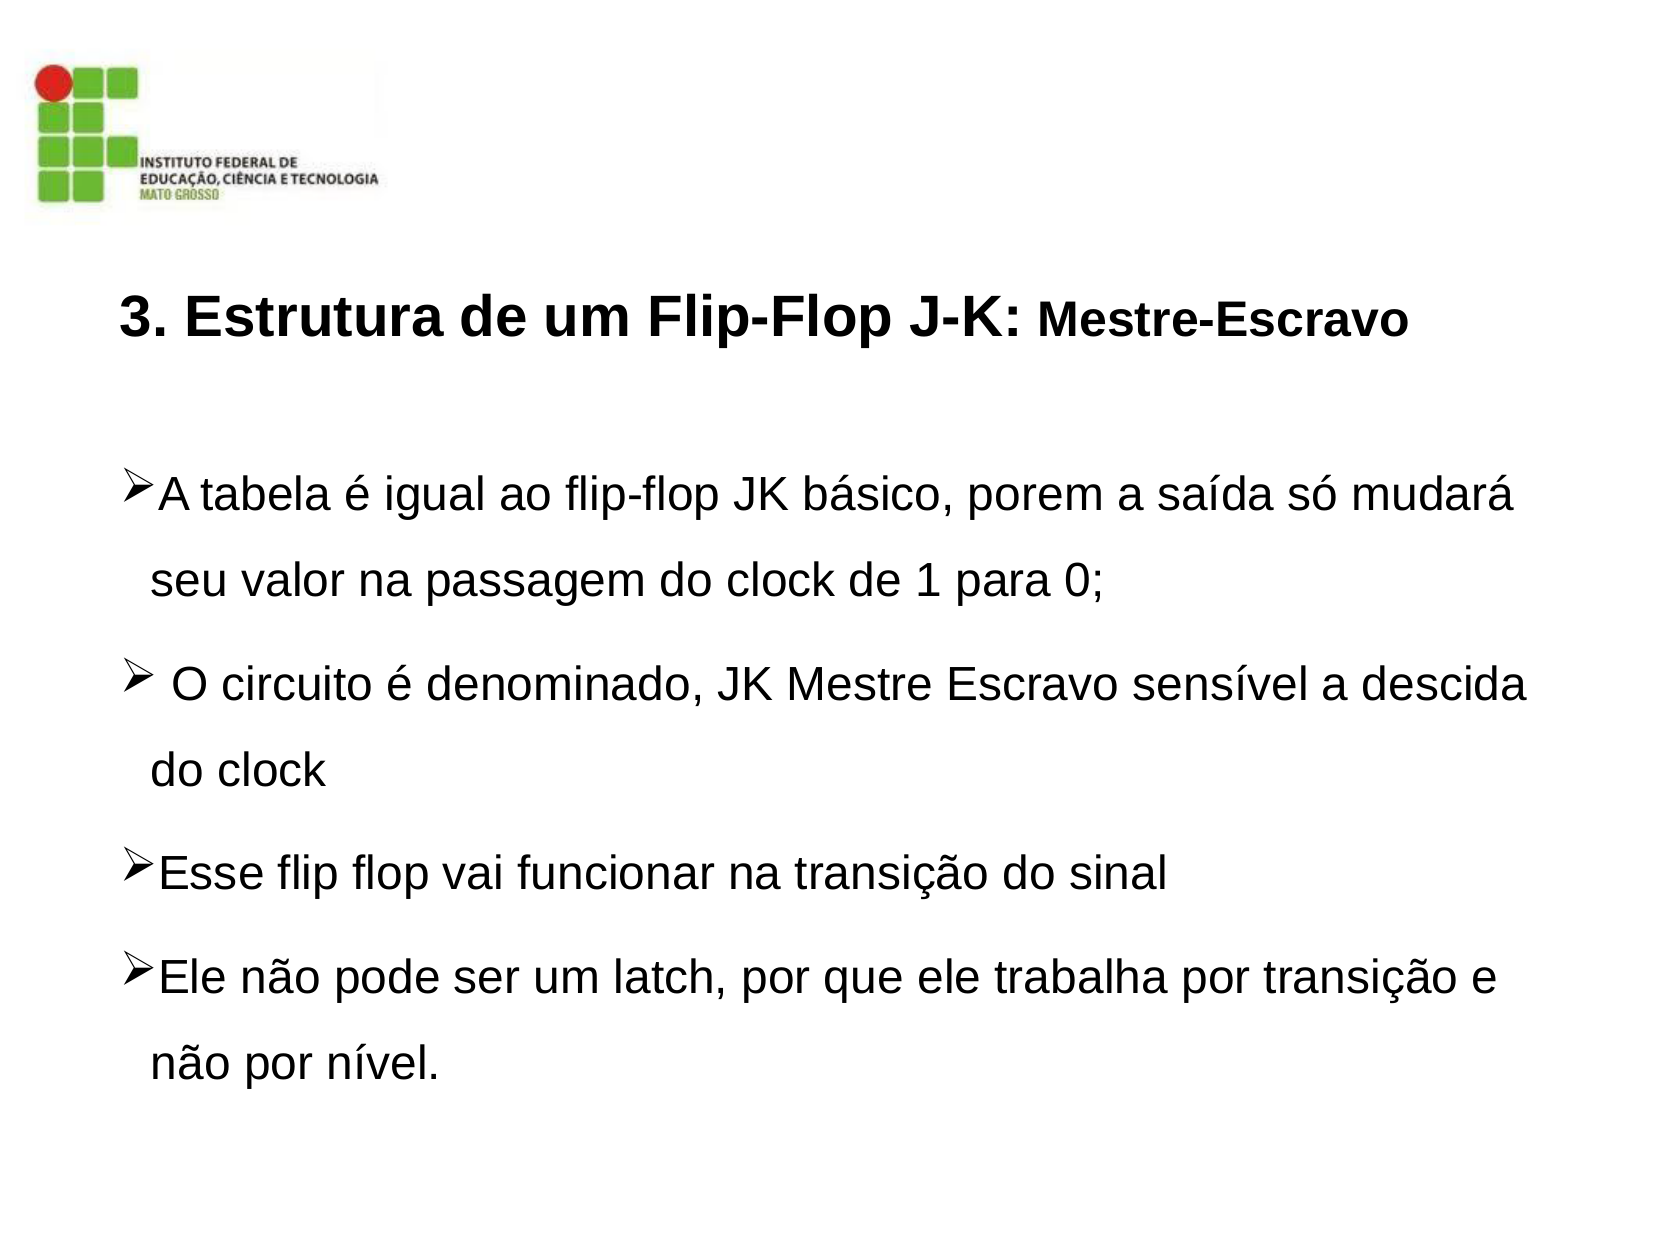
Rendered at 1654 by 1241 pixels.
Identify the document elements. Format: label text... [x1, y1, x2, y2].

picture [0, 0, 413, 233]
list 3. Estrutura de um Flip-Flop J-K: Mestre-Escravo A tabela é igual ao flip-flop JK básico, porem a saída só mudará seu valor na passagem do clock de 1 para 0; O circuito é denominado, JK Mestre Escravo sensível a descida do clock Esse flip flop vai funcionar na transição do sinal Ele não pode ser um latch, por que ele trabalha por transição e não por nível. [104, 235, 1571, 1199]
